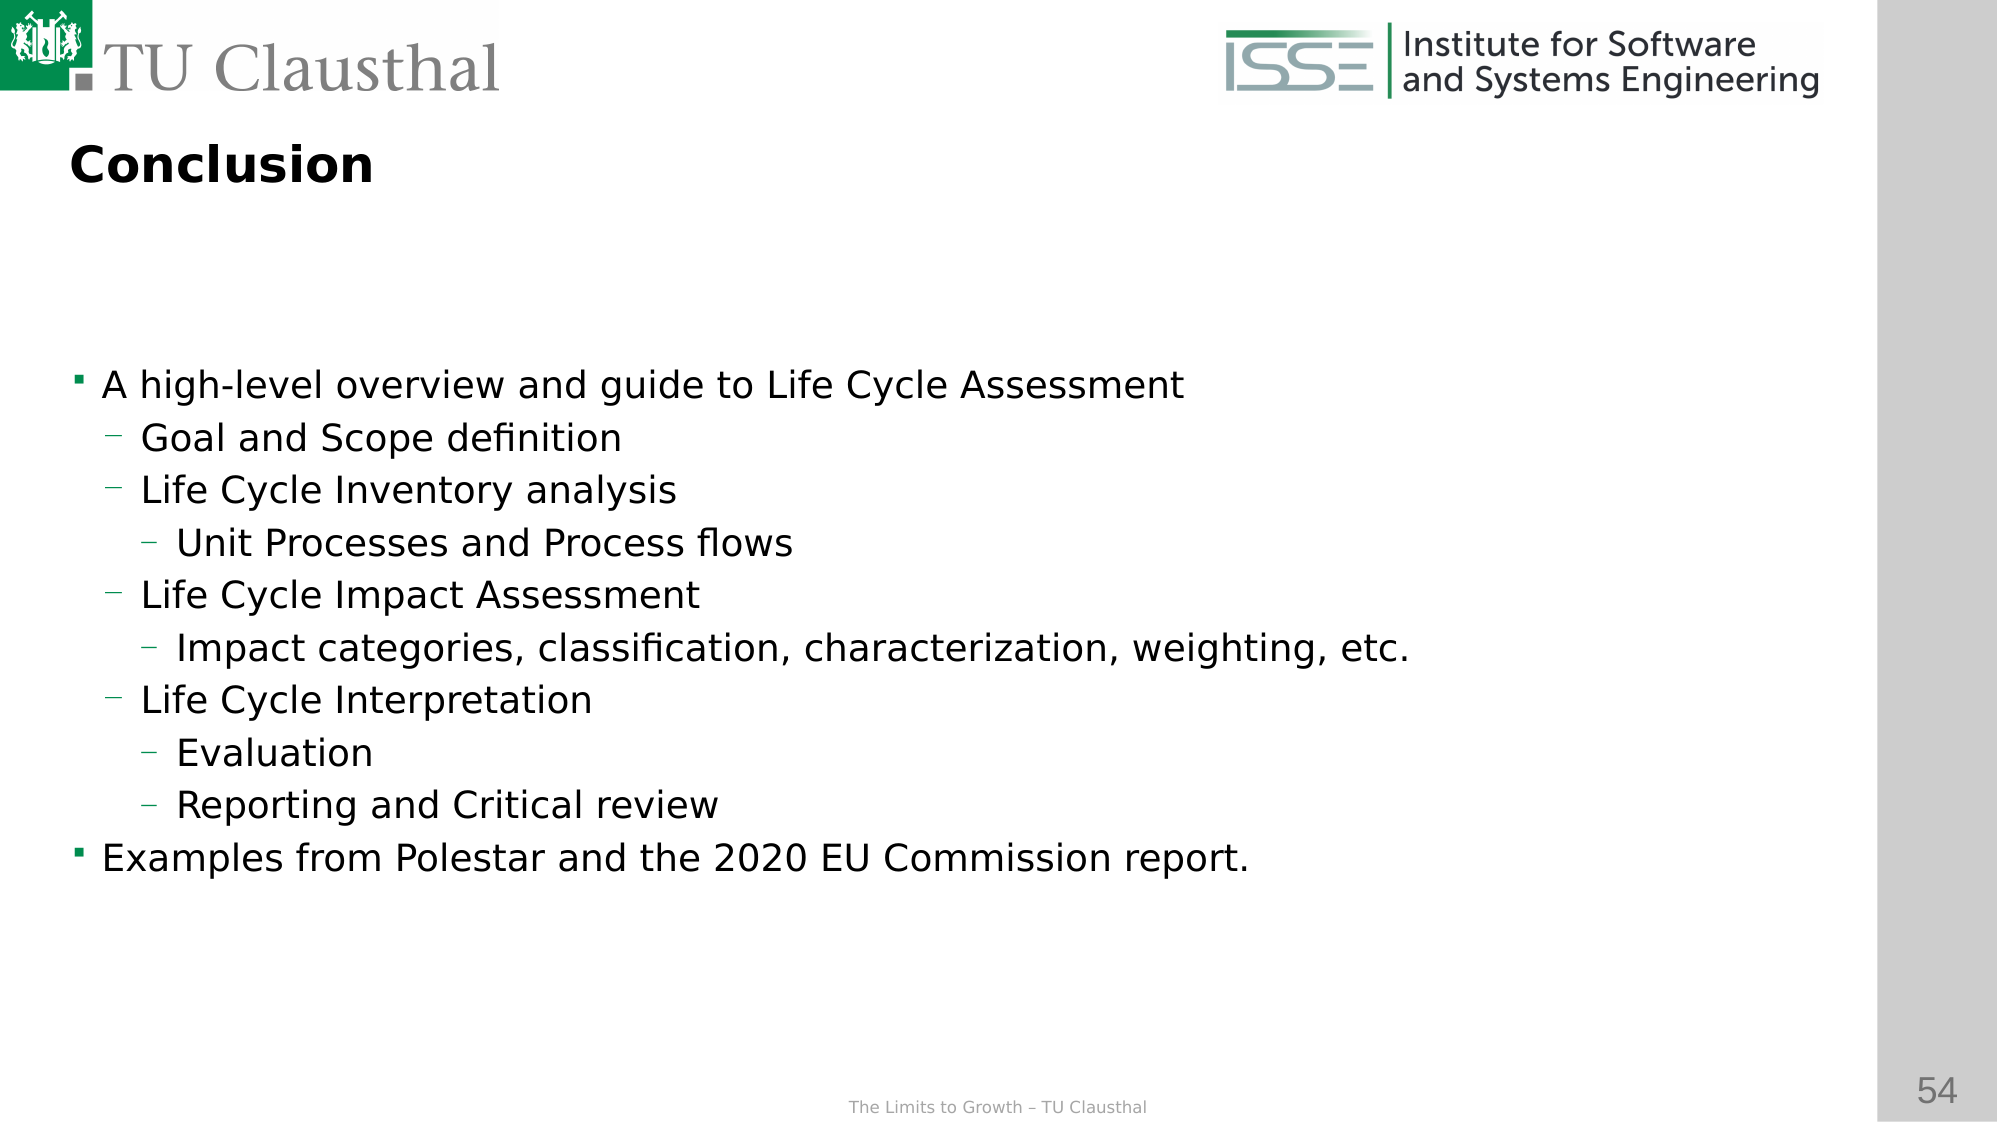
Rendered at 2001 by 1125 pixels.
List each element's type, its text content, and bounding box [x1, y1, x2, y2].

picture [0, 0, 499, 91]
text_box A high-level overview and guide to Life Cycle Assessment Goal and Scope definition Life Cycle Inventory analysis Unit Processes and Process flows Life Cycle Impact Assessment Impact categories, classification, characterization, weighting, etc. Life Cycle Interpretation Evaluation Reporting and Critical review Examples from Polestar and the 2020 EU Commission report. [54, 208, 1816, 1032]
text_box Conclusion [54, 125, 1816, 205]
picture [1218, 22, 1824, 105]
